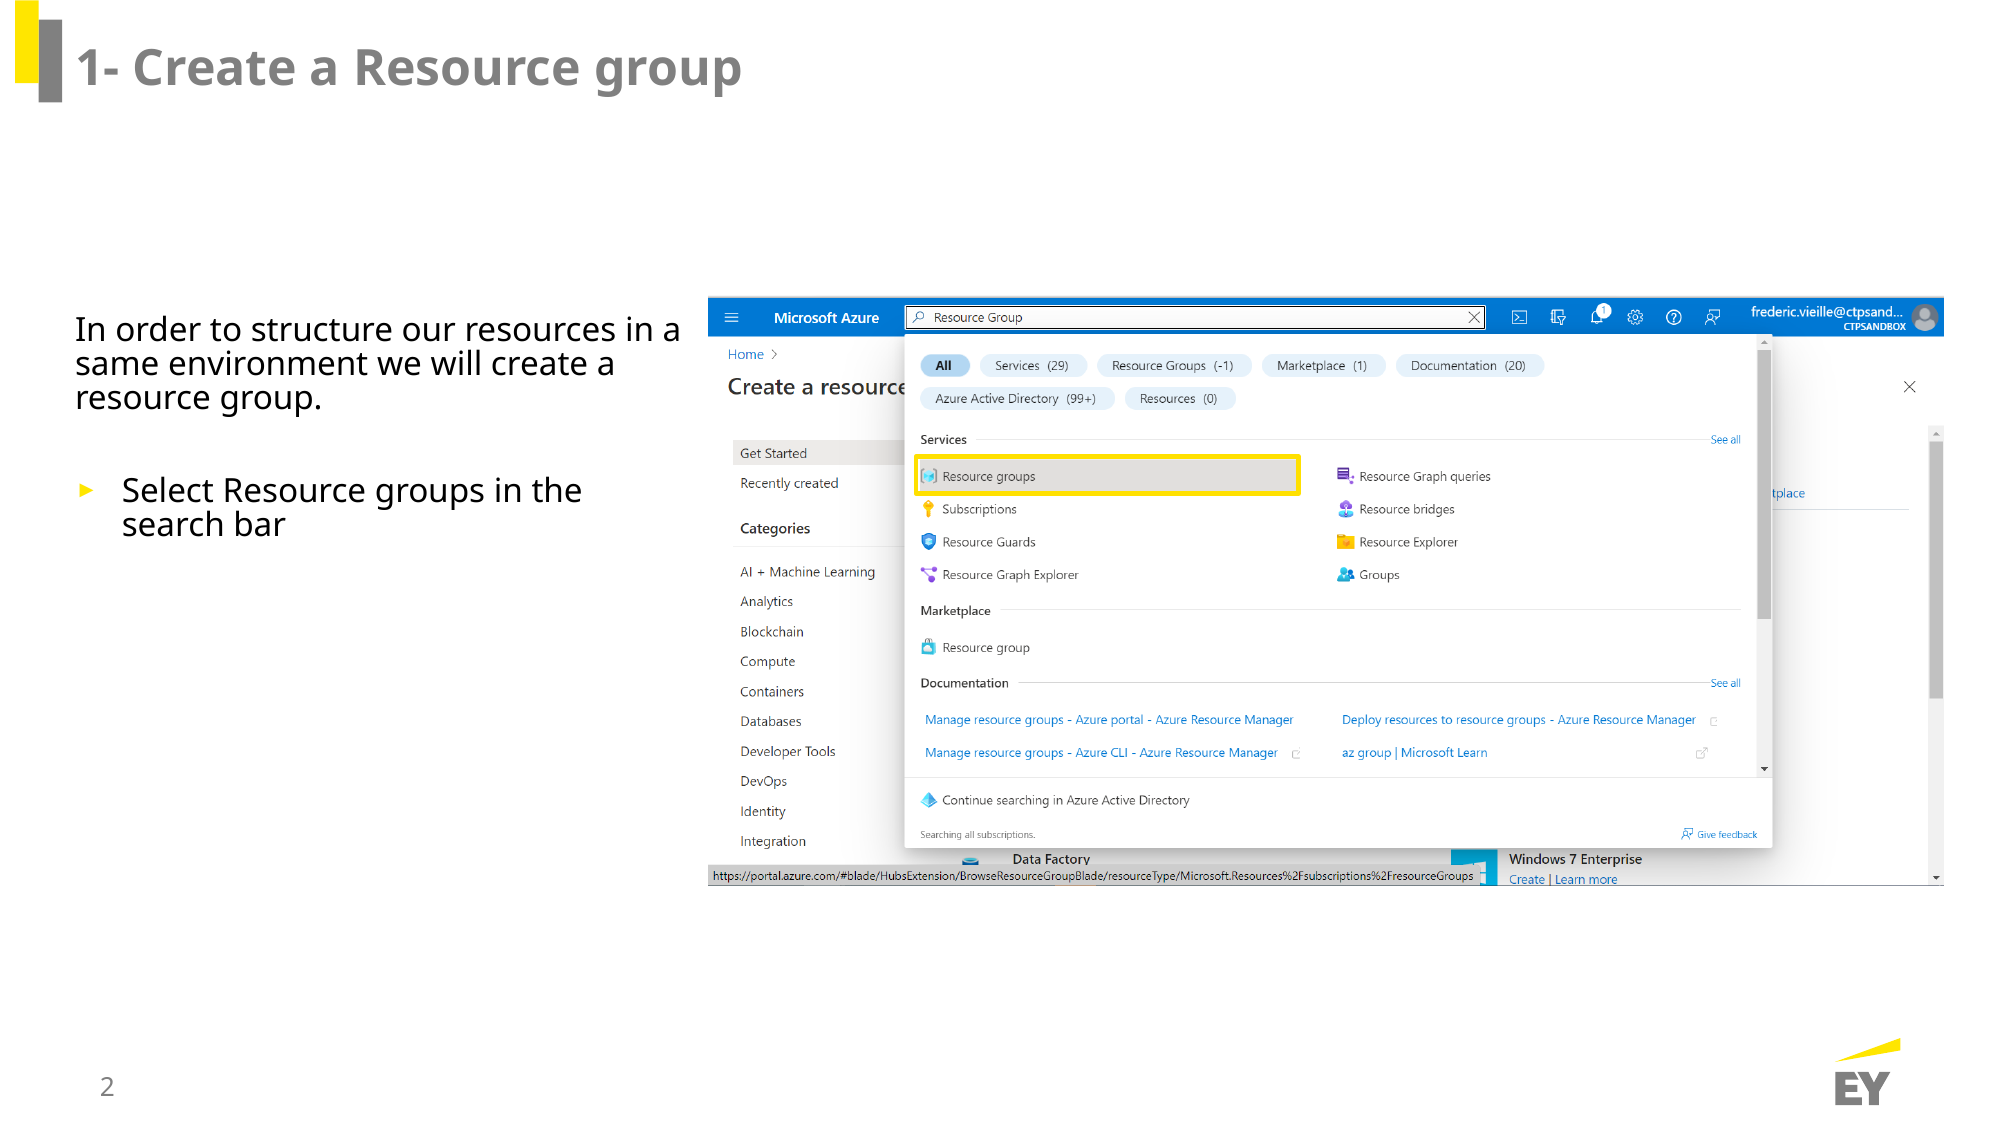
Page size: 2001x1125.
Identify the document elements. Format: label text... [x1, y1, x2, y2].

picture [708, 294, 1945, 886]
title 1- Create a Resource group [75, 45, 1933, 103]
text_box [13, 0, 41, 85]
text_box [37, 18, 64, 104]
text_box In order to structure our resources in a same environment we will create a resource group. Select Resource groups in the search bar [74, 308, 683, 544]
